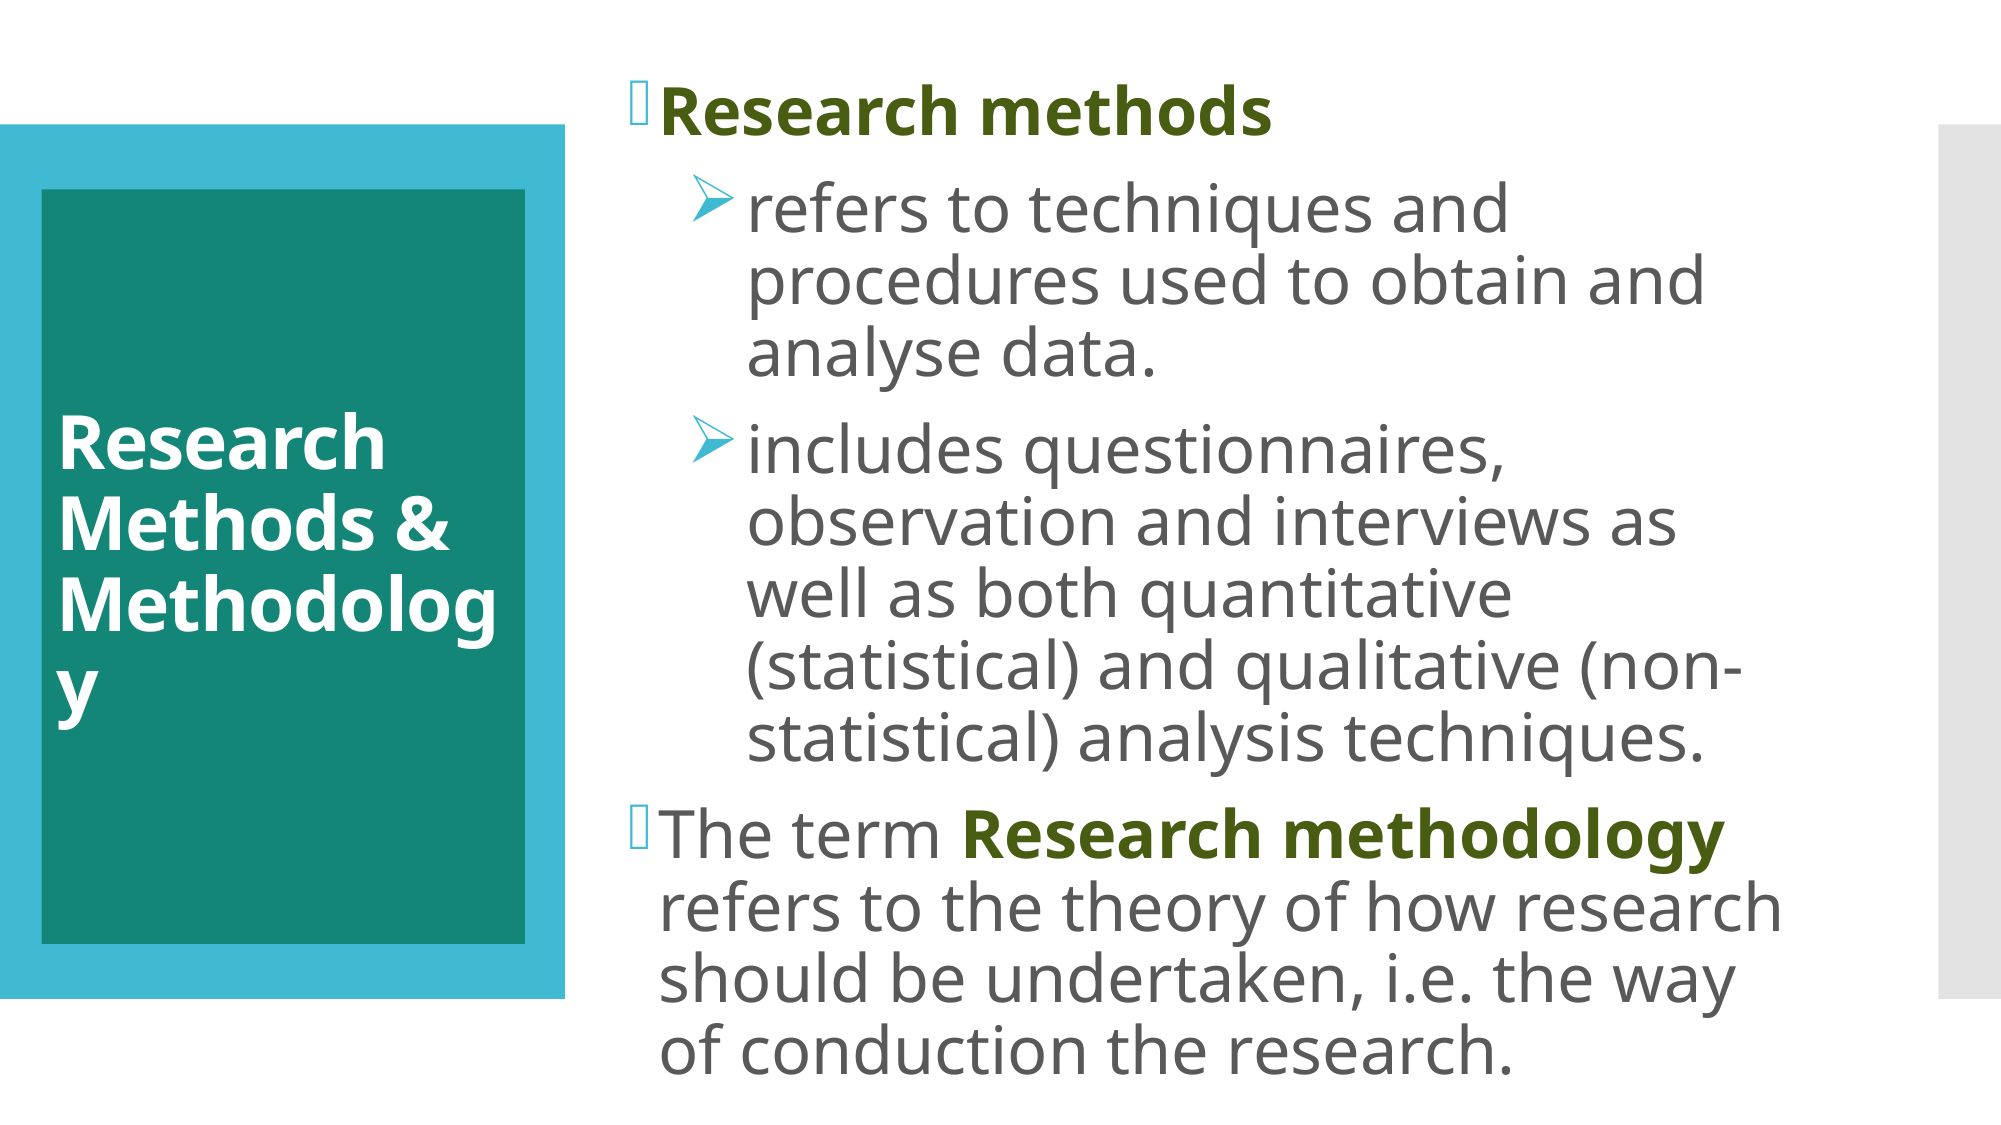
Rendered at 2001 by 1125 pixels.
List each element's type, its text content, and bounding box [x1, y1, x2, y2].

list Research methods refers to techniques and procedures used to obtain and analyse data. includes questionnaires, observation and interviews as well as both quantitative (statistical) and qualitative (non-statistical) analysis techniques. The term Research methodology refers to the theory of how research should be undertaken, i.e. the way of conduction the research. [613, 42, 1814, 1125]
title Research Methods & Methodology [41, 189, 525, 944]
